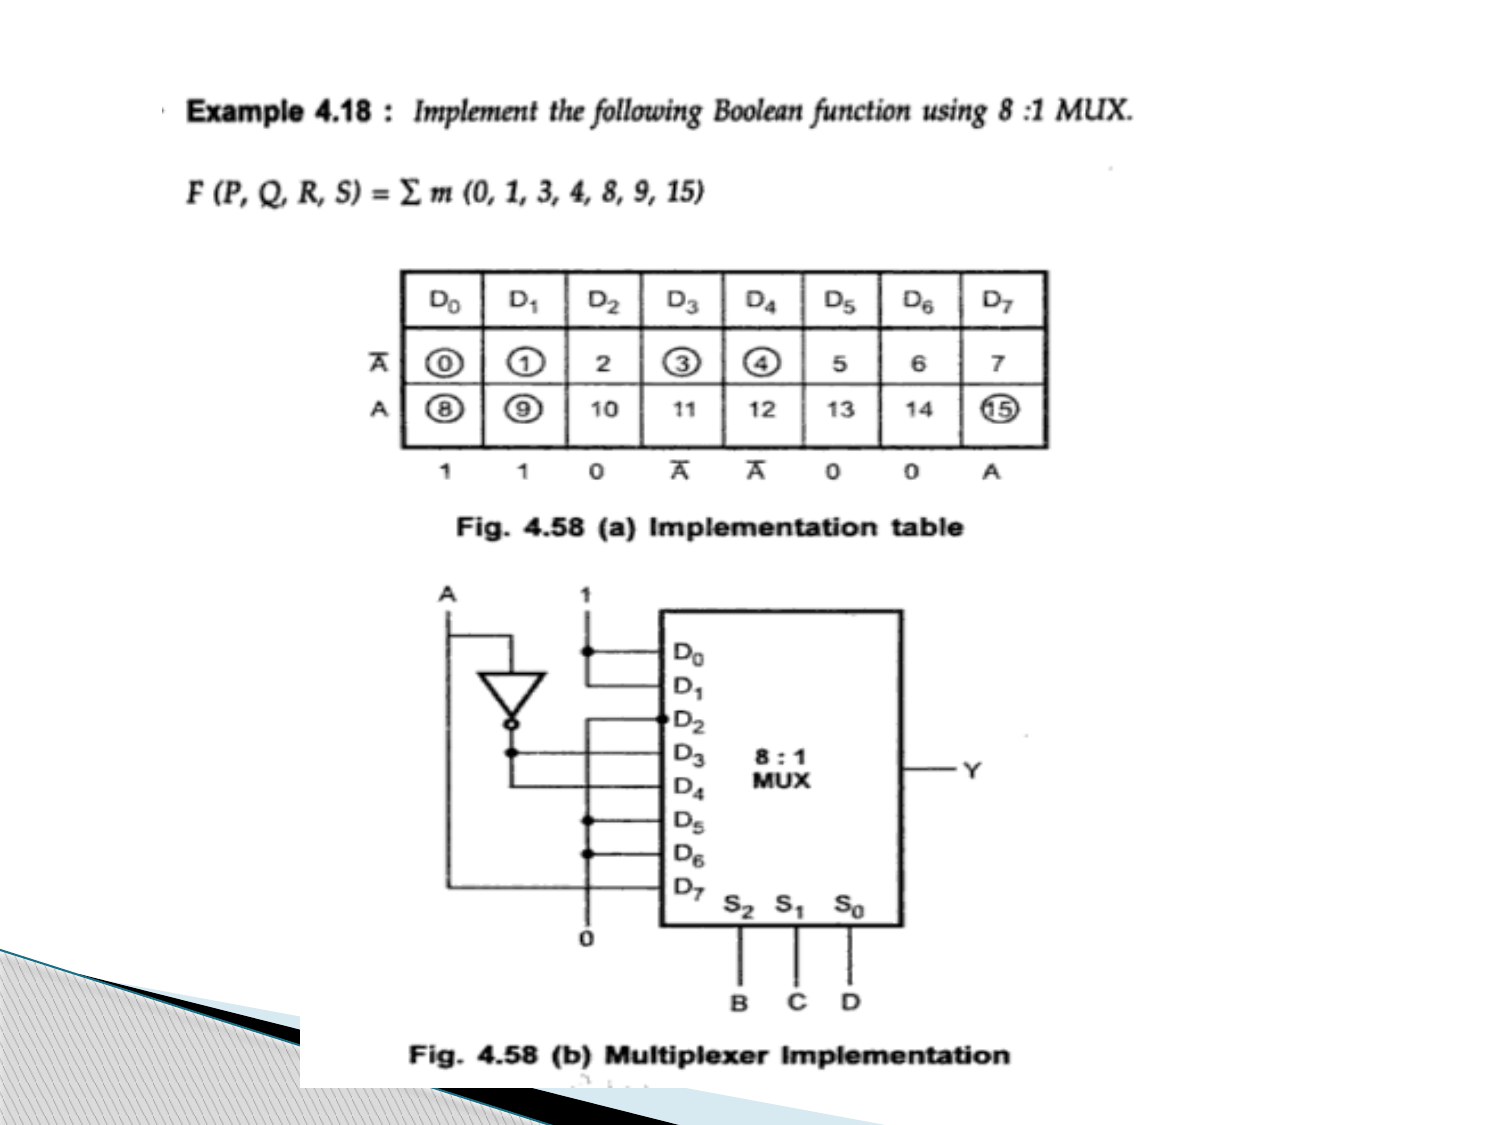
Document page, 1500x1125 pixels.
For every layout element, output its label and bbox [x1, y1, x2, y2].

picture [162, 74, 1263, 223]
picture [299, 249, 1201, 1088]
